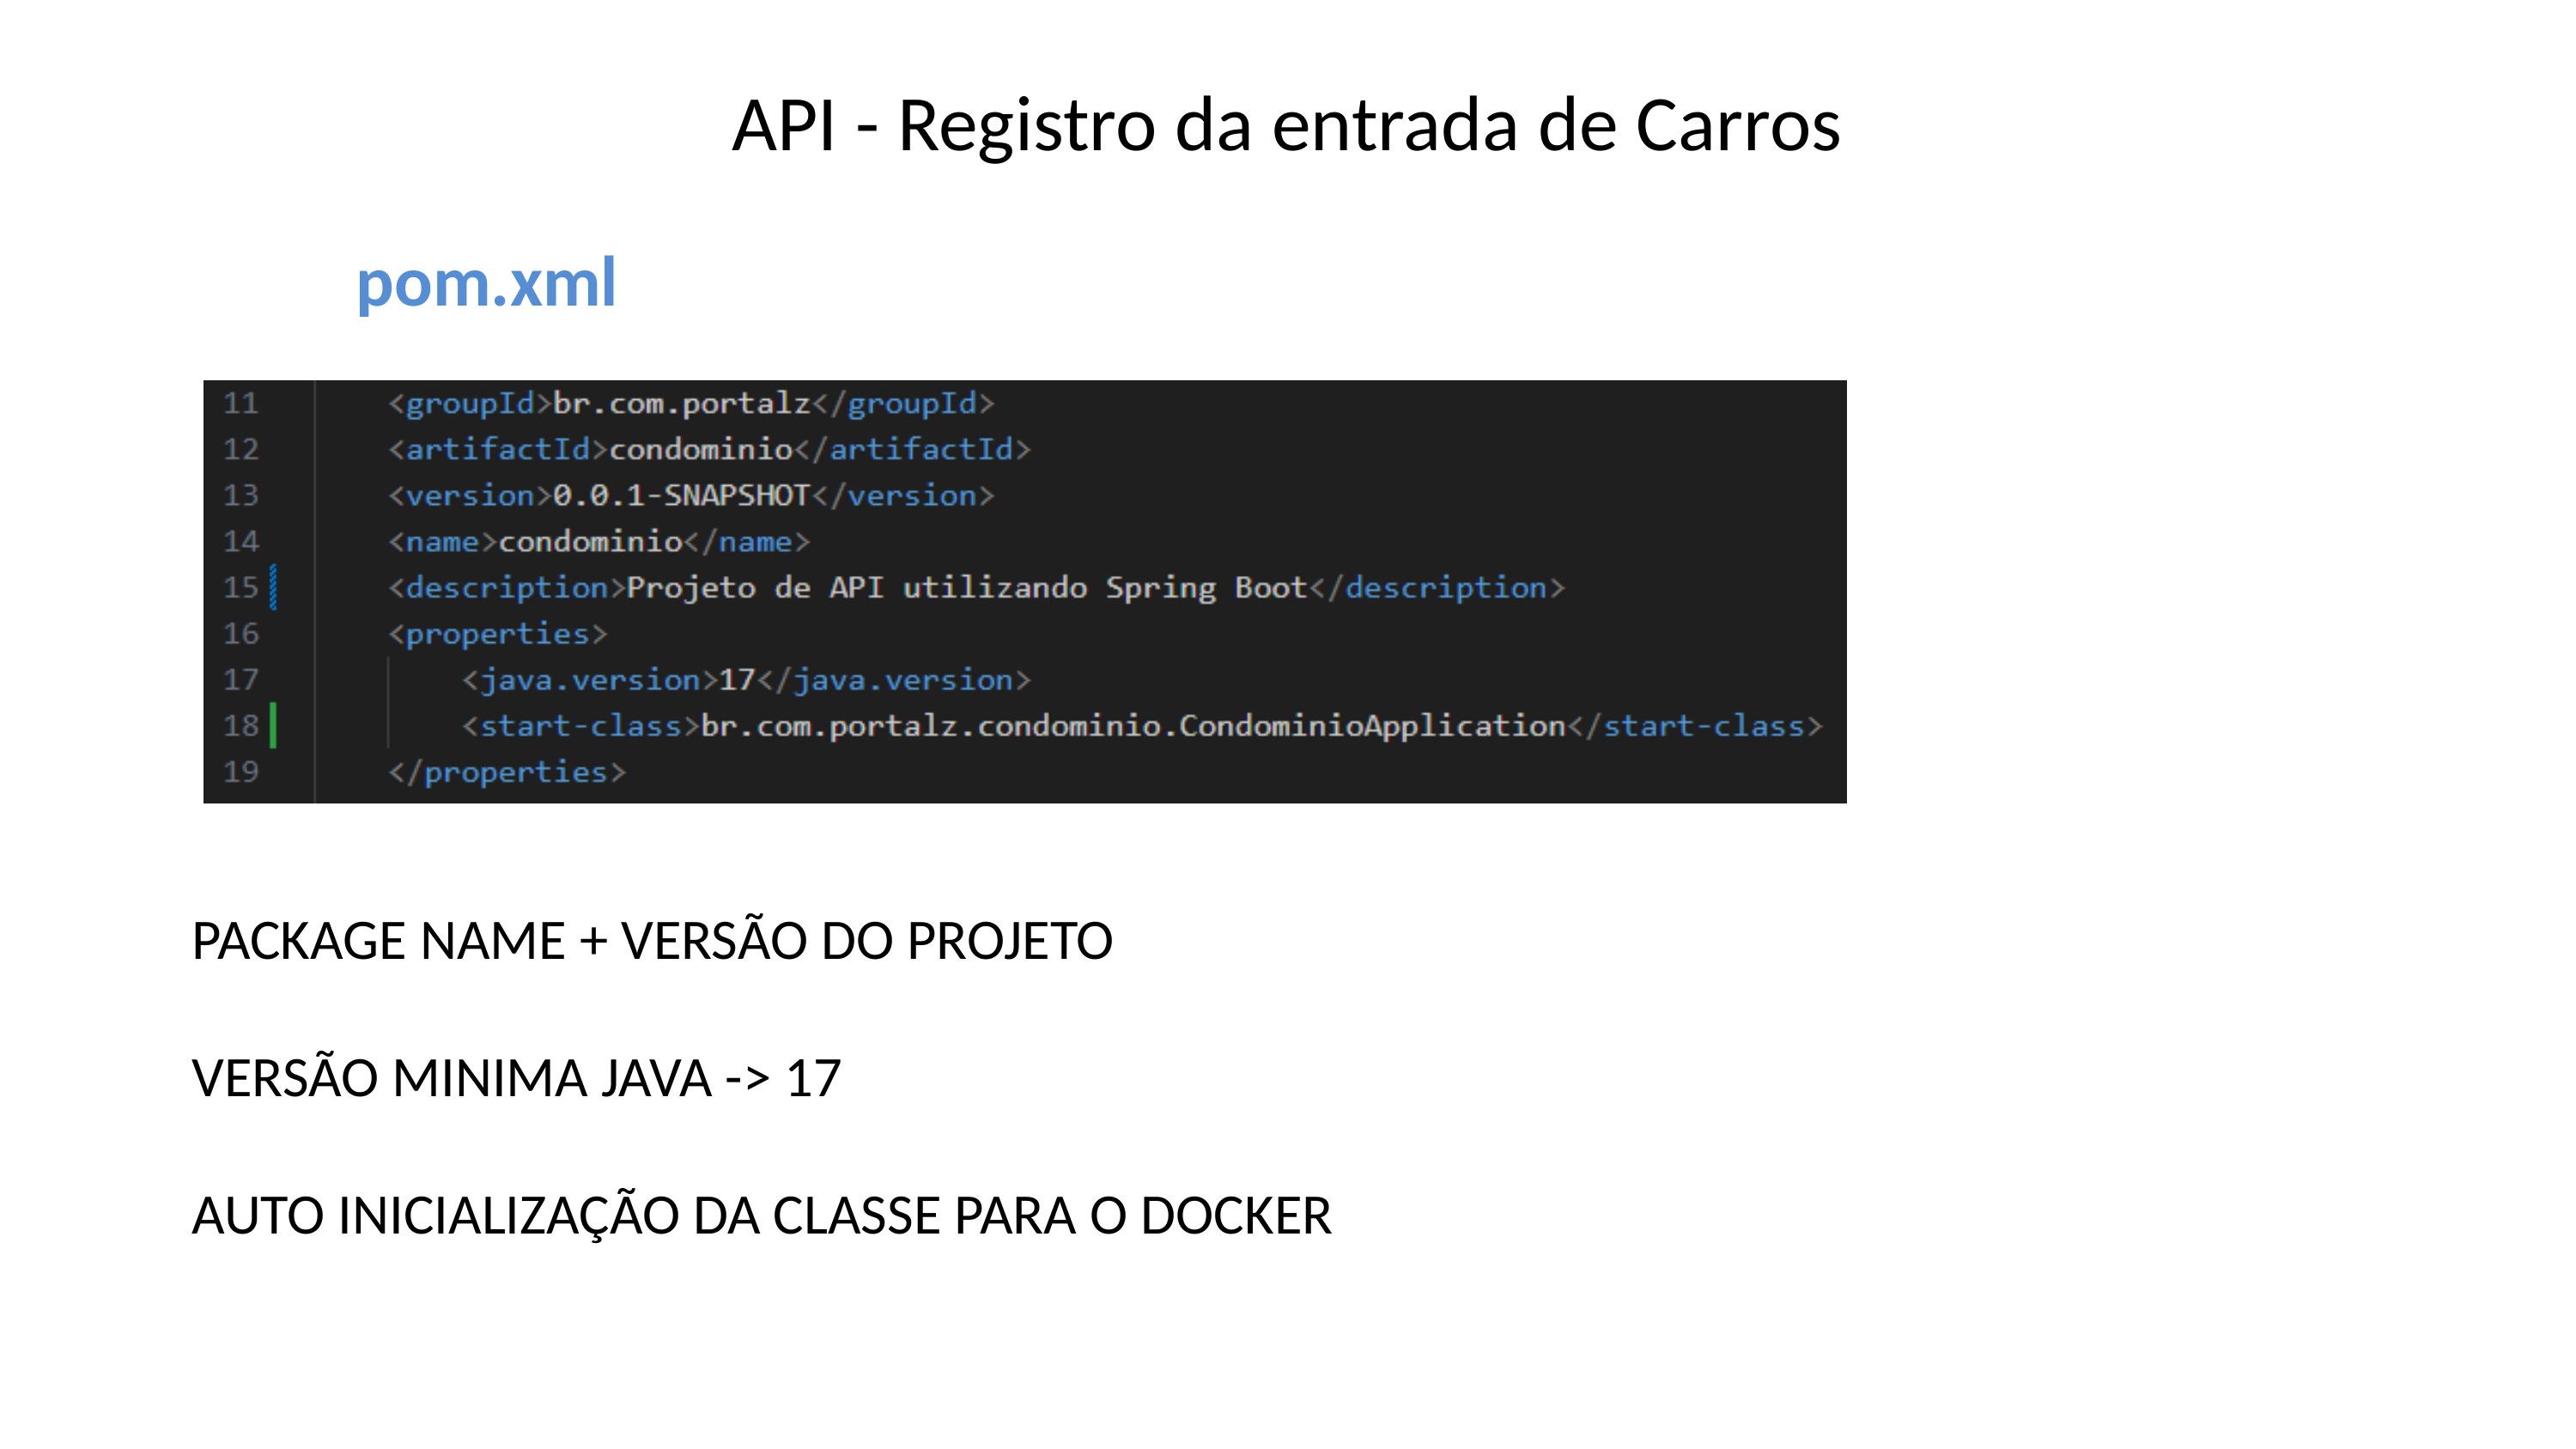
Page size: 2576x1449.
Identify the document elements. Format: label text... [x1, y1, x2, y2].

text_box pom.xml [343, 227, 1506, 327]
title API - Registro da entrada de Carros [43, 39, 2533, 200]
text_box PACKAGE NAME + VERSÃO DO PROJETO VERSÃO MINIMA JAVA -> 17 AUTO INICIALIZAÇÃO DA CLASSE PARA O DOCKER [179, 895, 1942, 1252]
picture [204, 380, 1847, 804]
